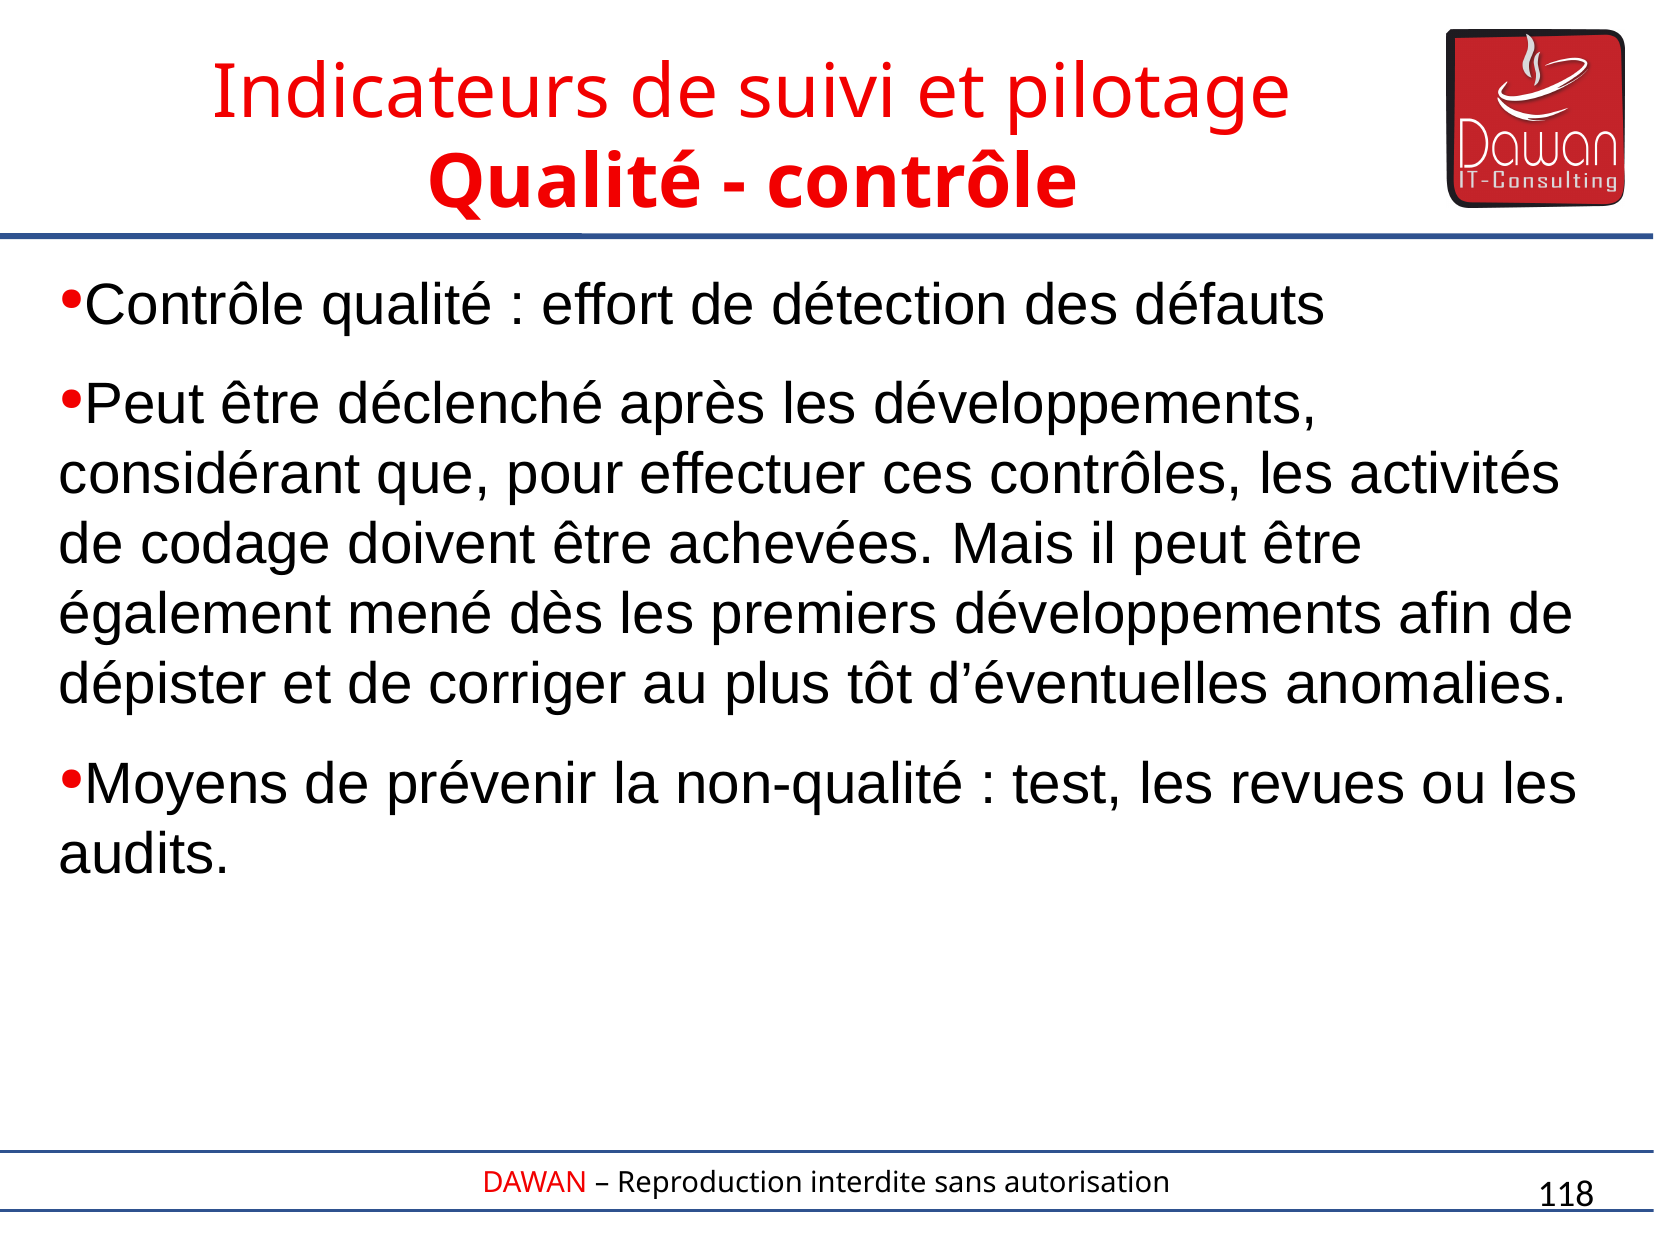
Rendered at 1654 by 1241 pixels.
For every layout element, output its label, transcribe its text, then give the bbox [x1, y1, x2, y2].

title Indicateurs de suivi et pilotage Qualité - contrôle [59, 29, 1447, 237]
list Contrôle qualité : effort de détection des défauts Peut être déclenché après les développements, considérant que, pour effectuer ces contrôles, les activités de codage doivent être achevées. Mais il peut être également mené dès les premiers développements aﬁn de dépister et de corriger au plus tôt d’éventuelles anomalies. Moyens de prévenir la non-qualité : test, les revues ou les audits. [59, 265, 1595, 1109]
text_box 118 [1535, 1169, 1595, 1233]
picture [1447, 29, 1625, 208]
